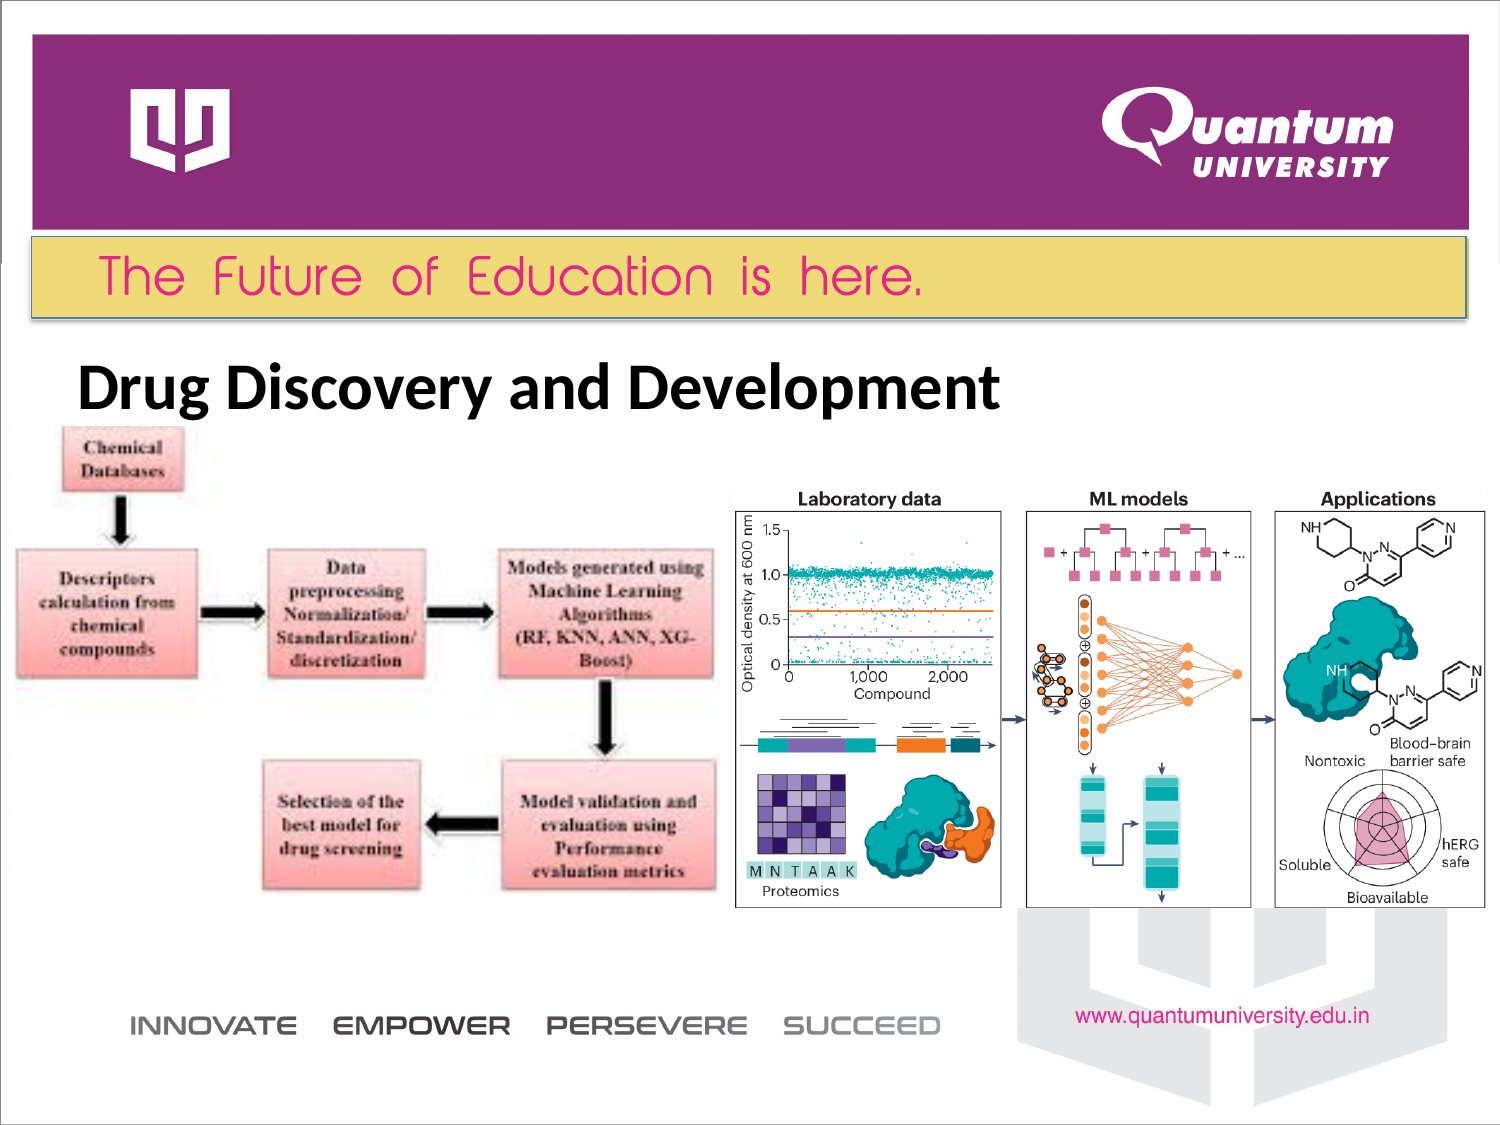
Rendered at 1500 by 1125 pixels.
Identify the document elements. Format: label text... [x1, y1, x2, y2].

picture [0, 0, 1500, 1125]
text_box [23, 228, 1474, 348]
list Drug Discovery and Development [74, 356, 1426, 981]
